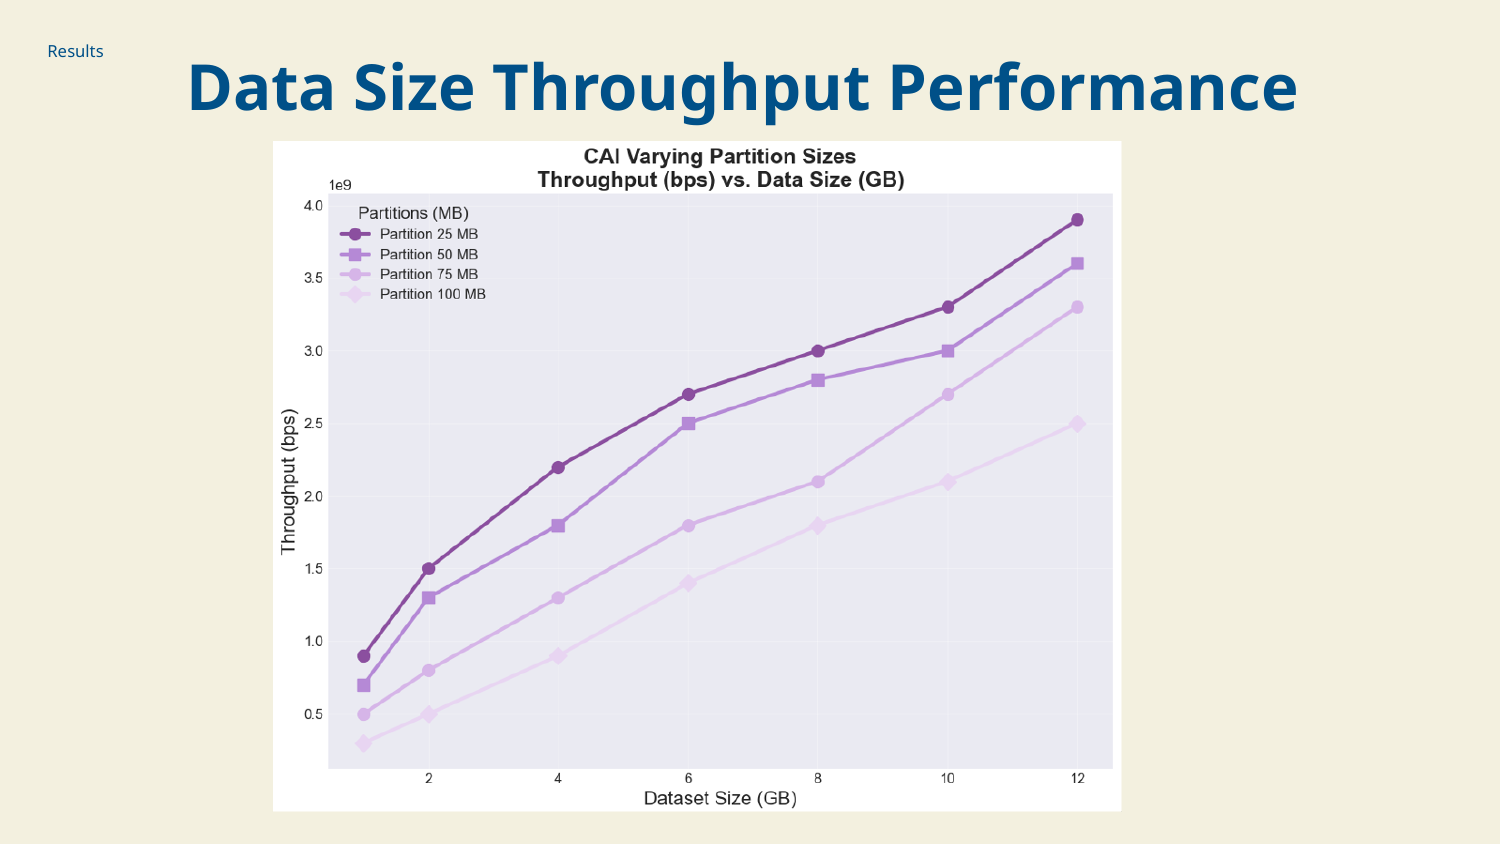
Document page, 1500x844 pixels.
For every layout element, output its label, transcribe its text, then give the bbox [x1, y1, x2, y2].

text_box Data Size Throughput Performance [170, 32, 1329, 141]
picture [272, 140, 1122, 812]
list Results [32, 32, 170, 67]
